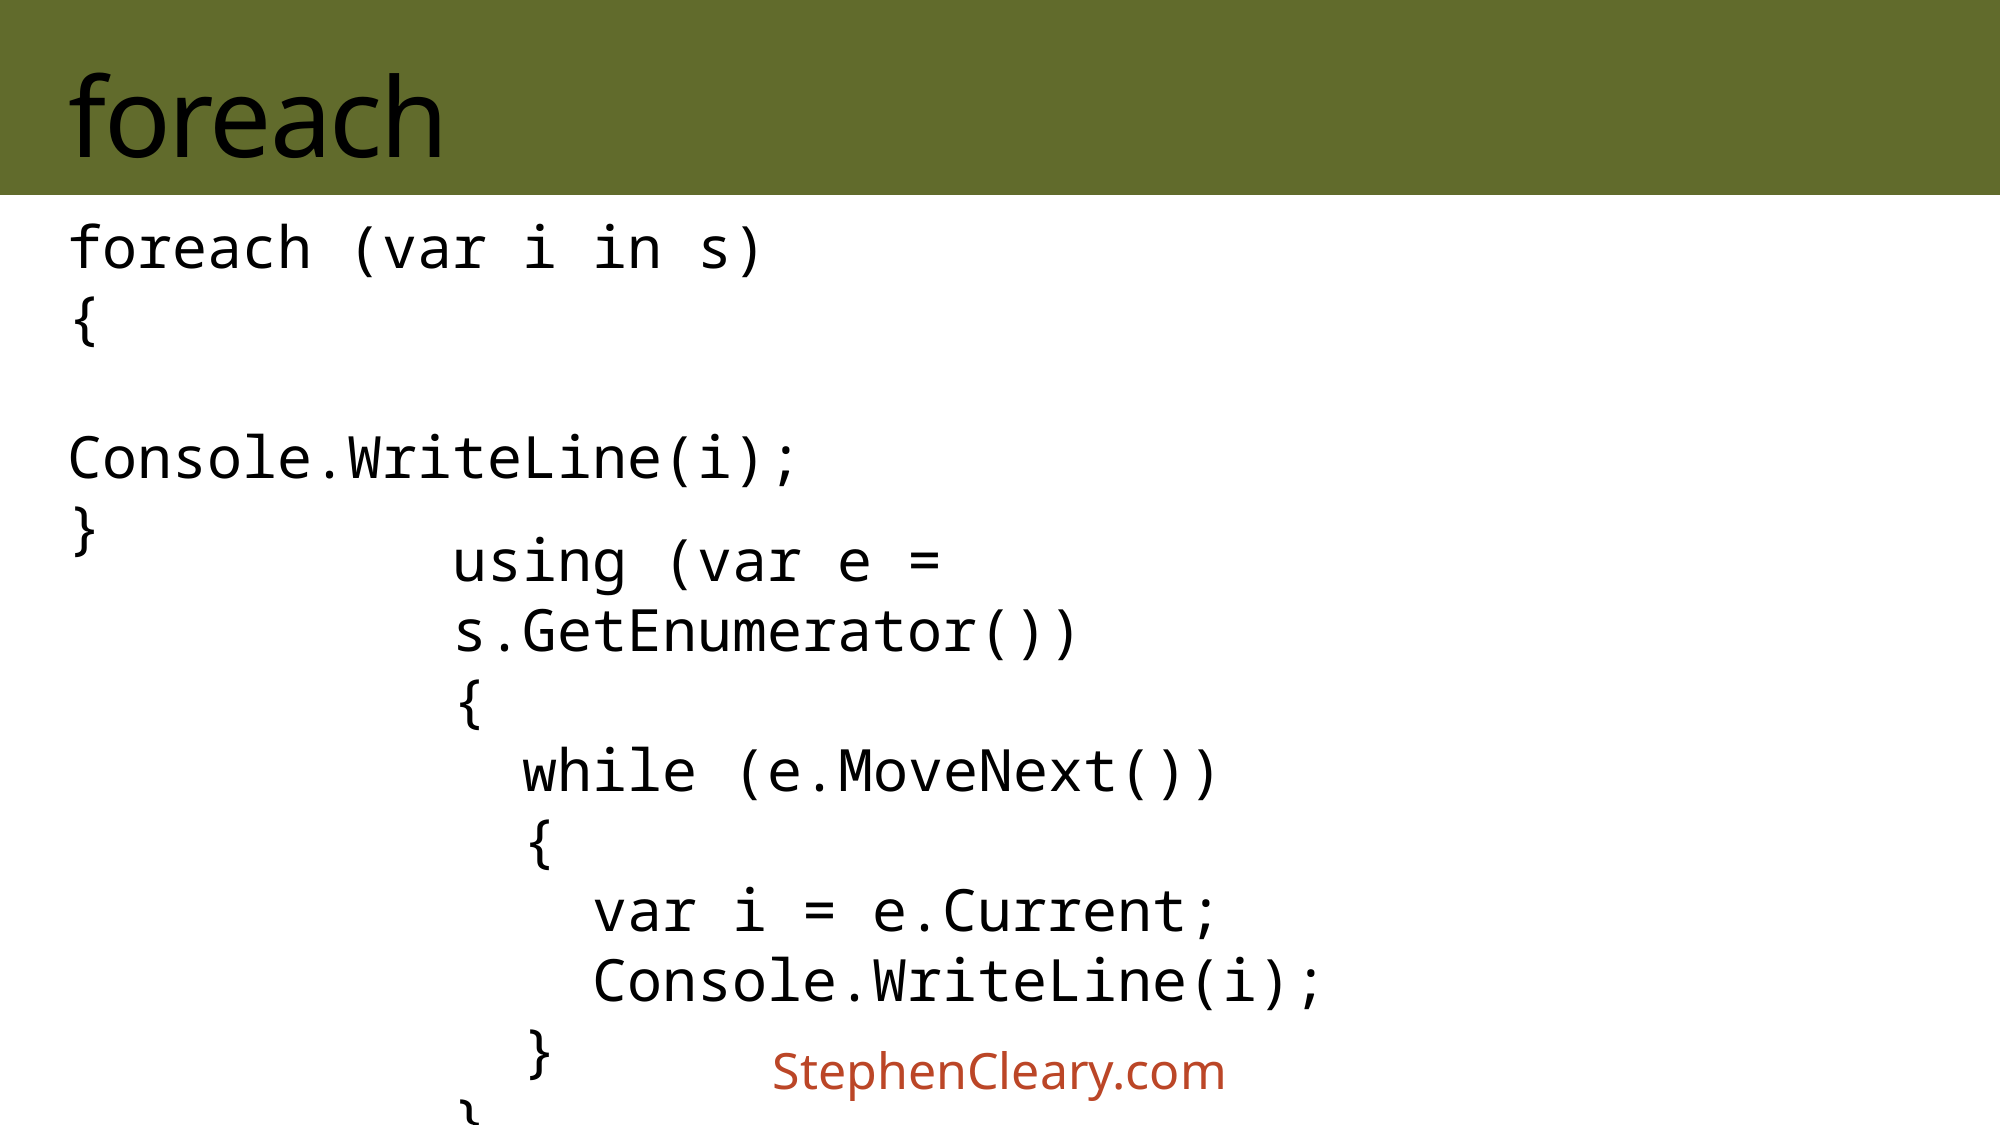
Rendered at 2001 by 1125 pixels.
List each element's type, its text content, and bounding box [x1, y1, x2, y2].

title foreach [44, 47, 1957, 196]
text_box using (var e = s.GetEnumerator()) { while (e.MoveNext()) { var i = e.Current; Console.WriteLine(i); } } [428, 508, 1571, 1125]
text_box foreach (var i in s) { Console.WriteLine(i); } [43, 195, 842, 575]
